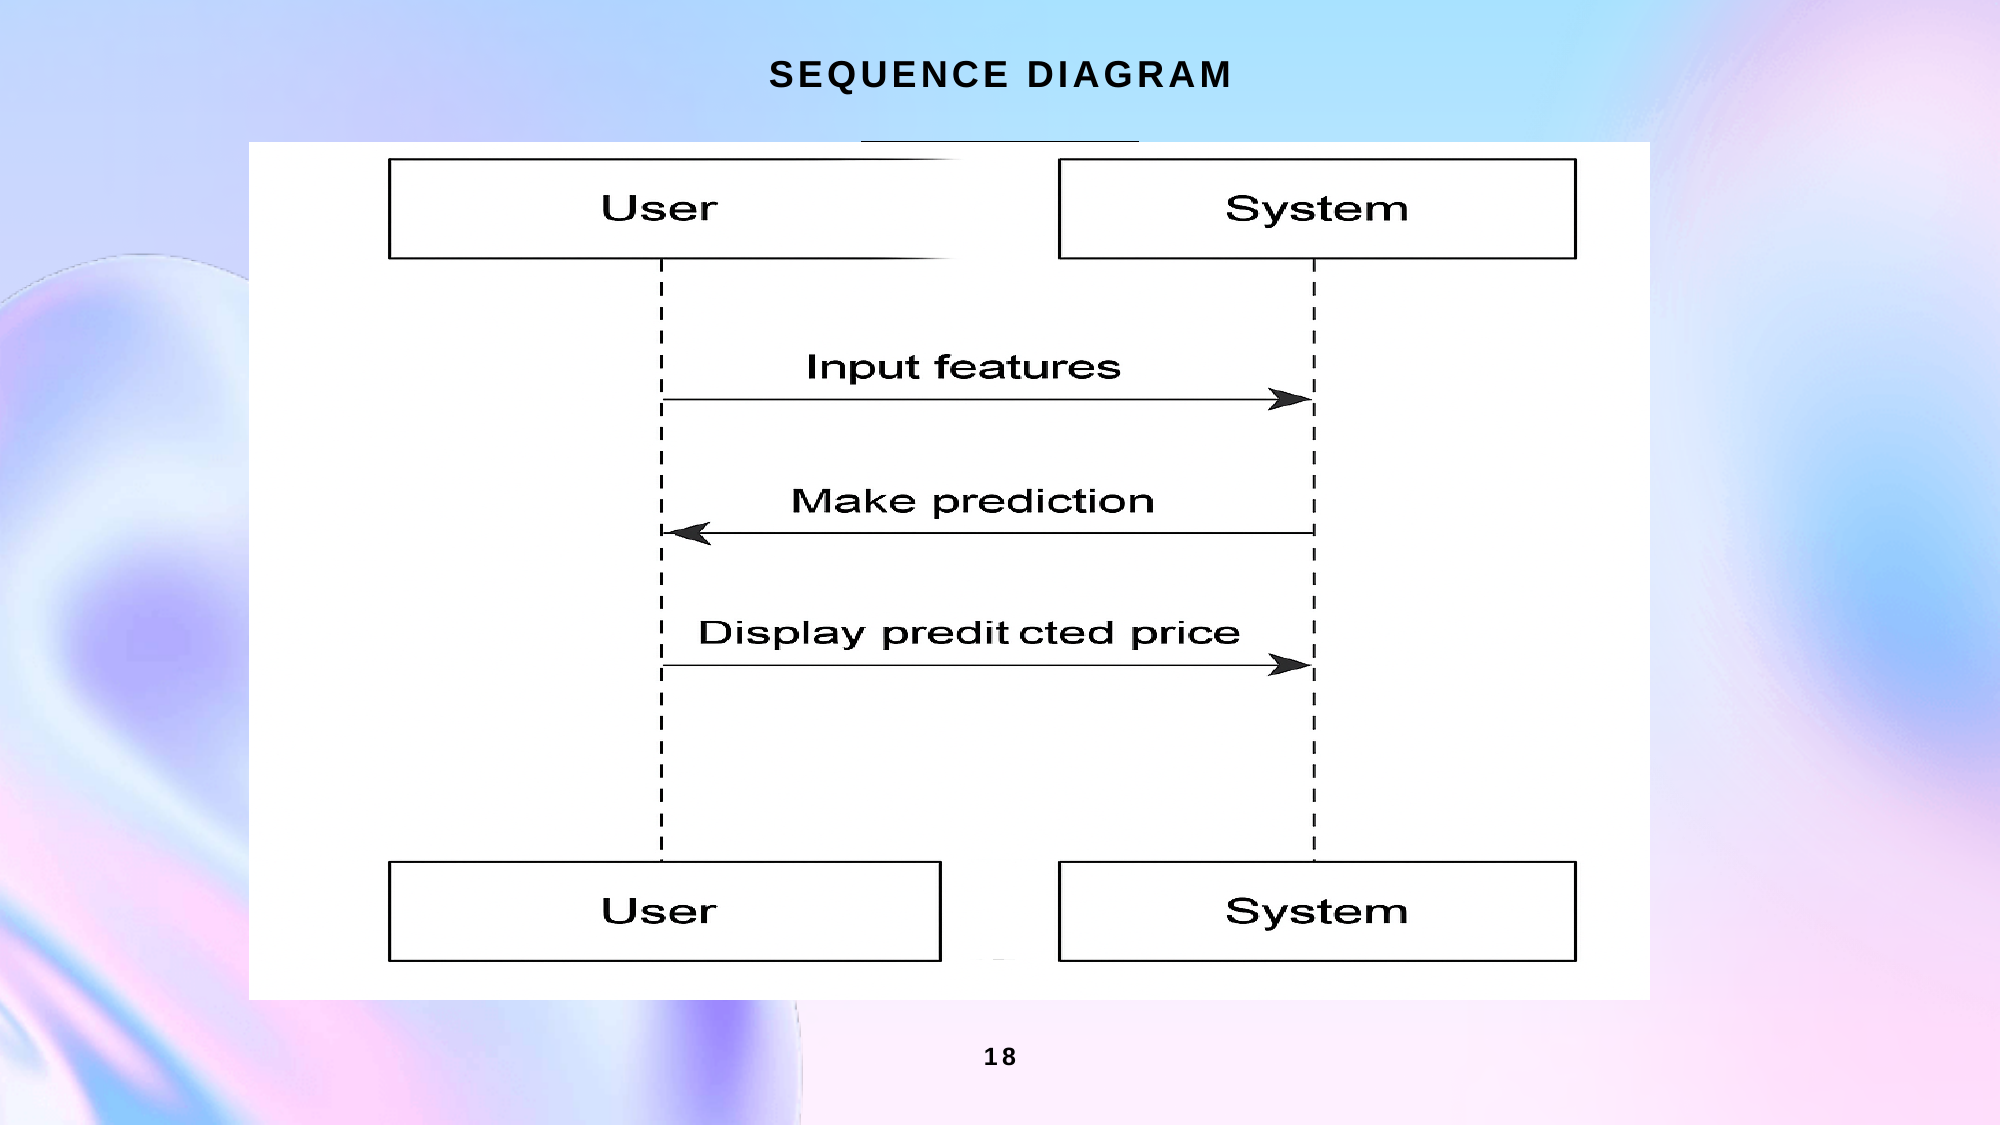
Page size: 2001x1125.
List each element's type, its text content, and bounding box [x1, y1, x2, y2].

slide_number 18 [662, 1000, 1338, 1125]
footer SEQUENCE DIAGRAM [662, 1, 1338, 142]
picture [0, 0, 2000, 1125]
